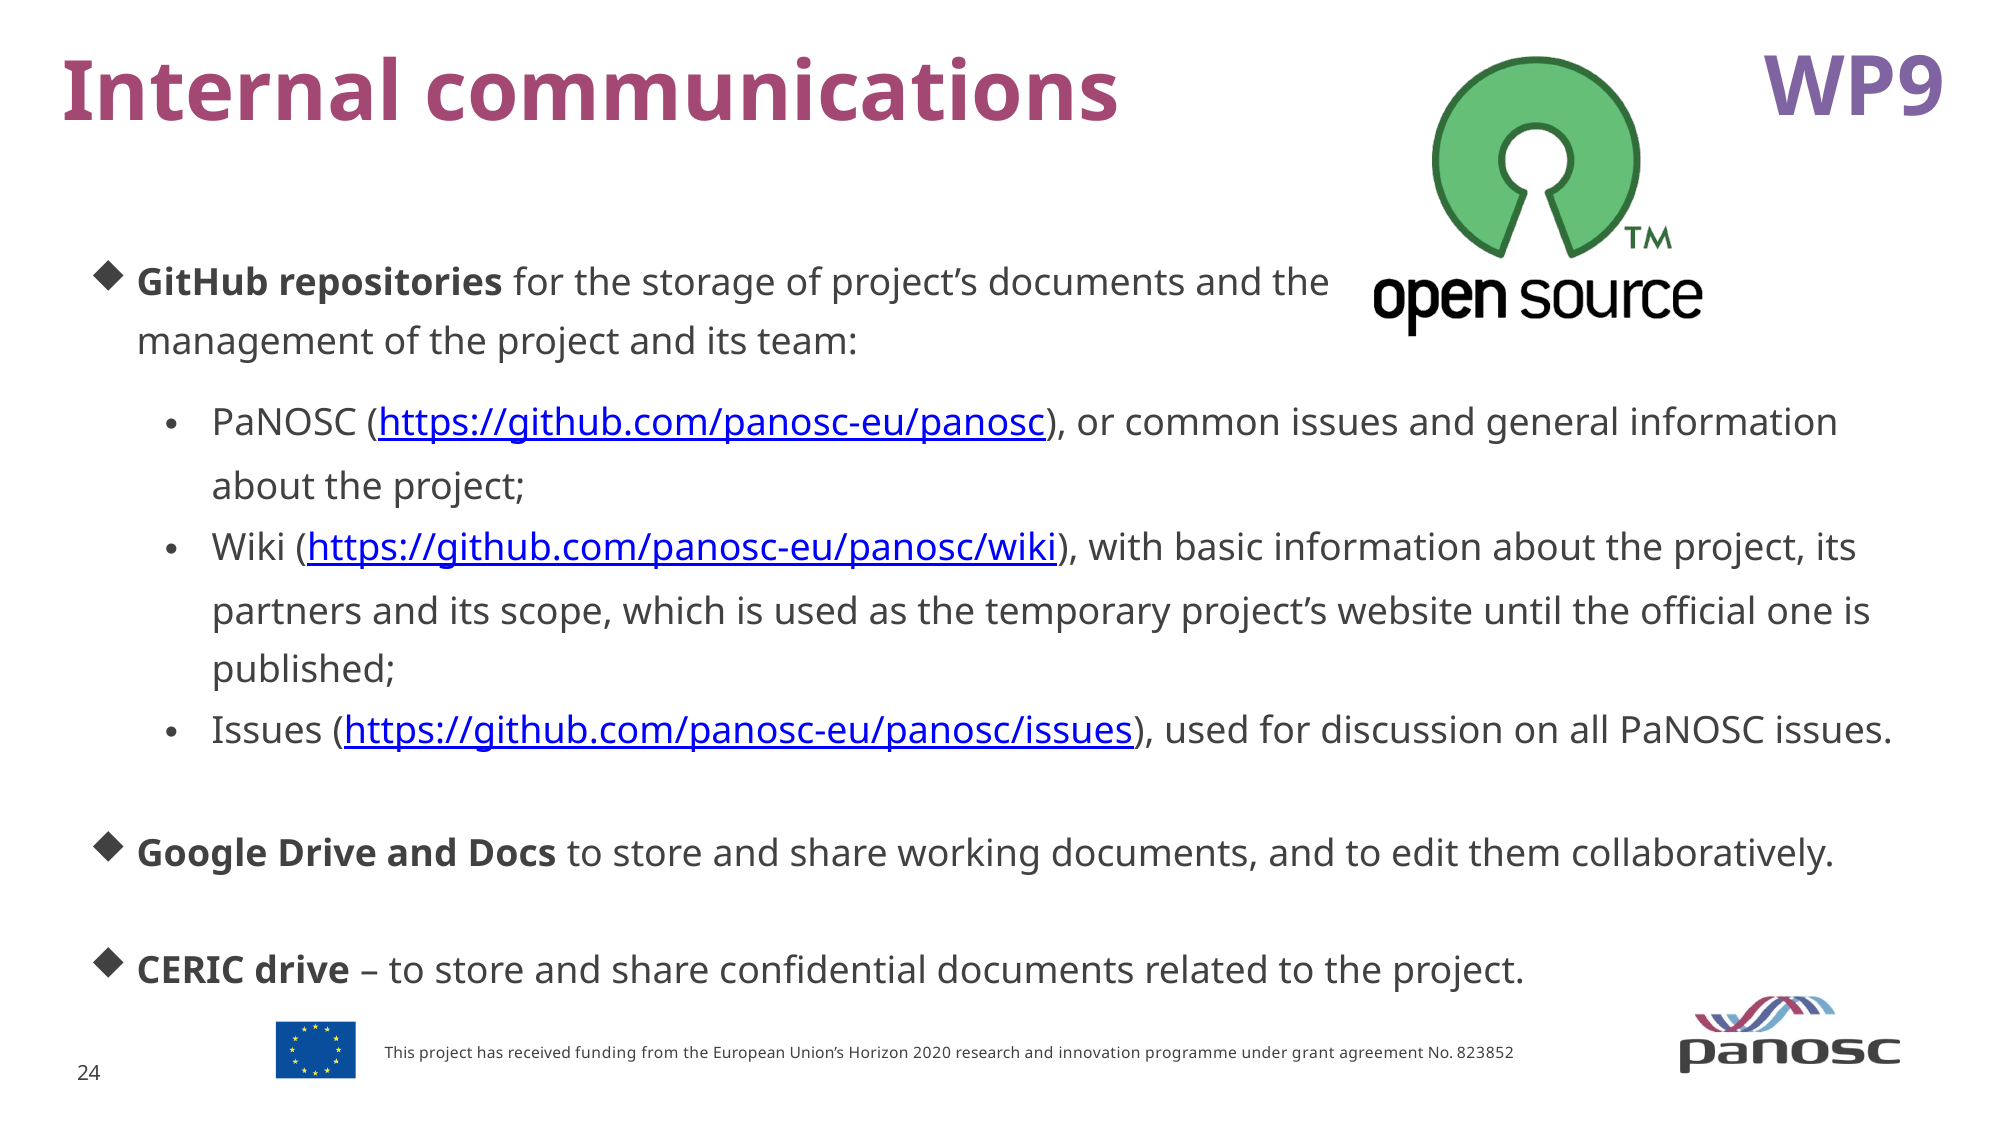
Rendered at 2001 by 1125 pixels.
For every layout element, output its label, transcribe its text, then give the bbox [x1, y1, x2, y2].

picture [1, 947, 1999, 1125]
text_box WP9 [1749, 24, 1960, 140]
title Internal communications [62, 37, 1222, 139]
picture [1224, 37, 1853, 352]
text_box GitHub repositories for the storage of project’s documents and the management of the project and its team: [75, 237, 1525, 370]
text_box PaNOSC (https://github.com/panosc-eu/panosc), or common issues and general information about the project; Wiki (https://github.com/panosc-eu/panosc/wiki), with basic information about the project, its partners and its scope, which is used as the temporary project’s website until the official one is published; Issues (https://github.com/panosc-eu/panosc/issues), used for discussion on all PaNOSC issues. Google Drive and Docs to store and share working documents, and to edit them collaboratively. CERIC drive – to store and share confidential documents related to the project. [75, 375, 1925, 998]
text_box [275, 1021, 1538, 1079]
